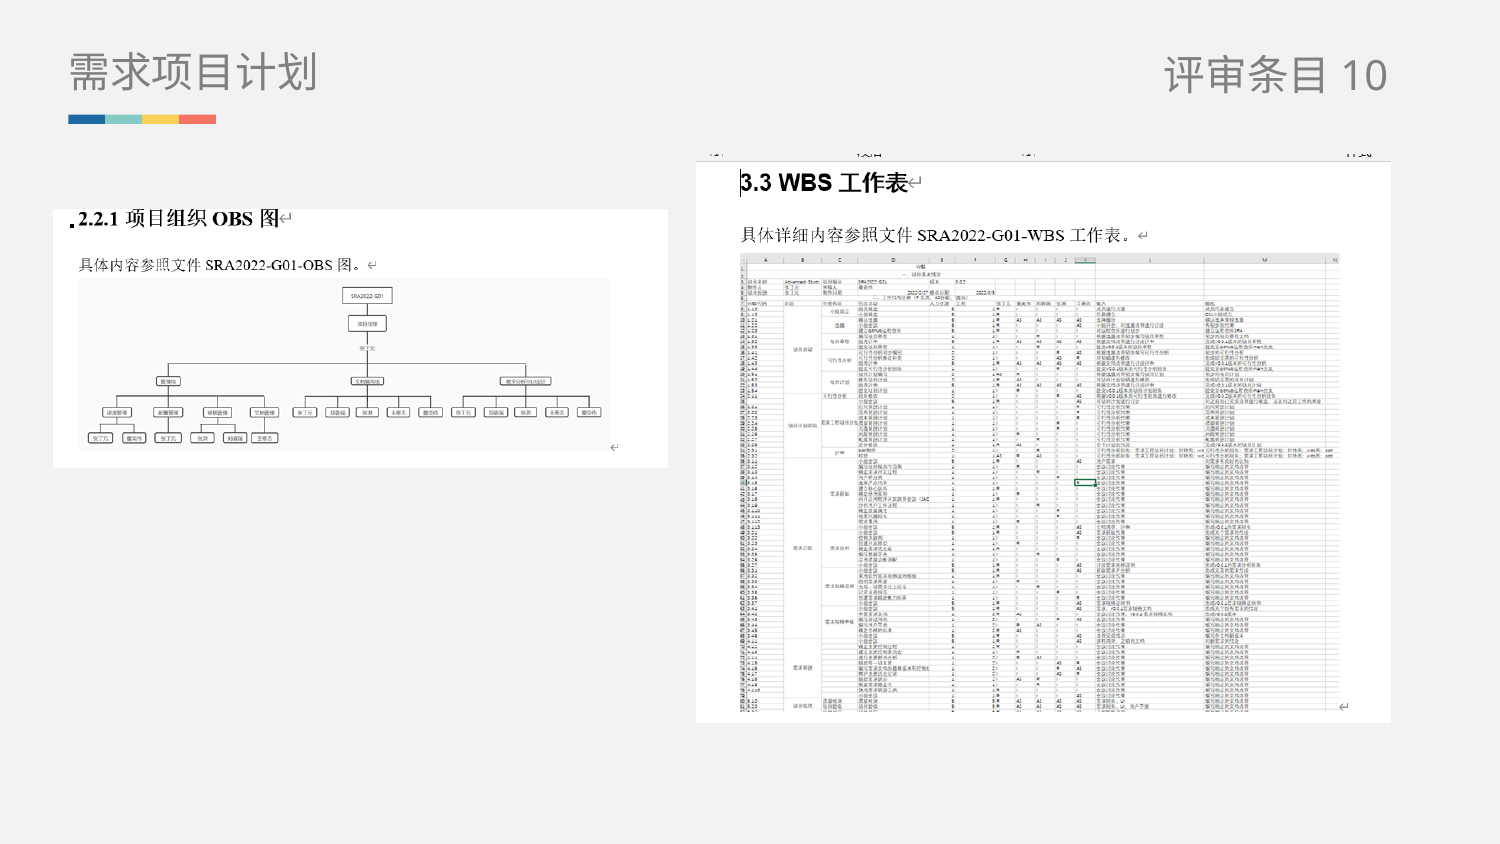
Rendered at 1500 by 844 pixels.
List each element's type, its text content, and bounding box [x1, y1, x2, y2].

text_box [68, 114, 217, 125]
picture [52, 208, 668, 469]
text_box 评审条目10 [1163, 48, 1500, 99]
text_box 需求项目计划 [68, 45, 524, 96]
picture [696, 153, 1391, 723]
